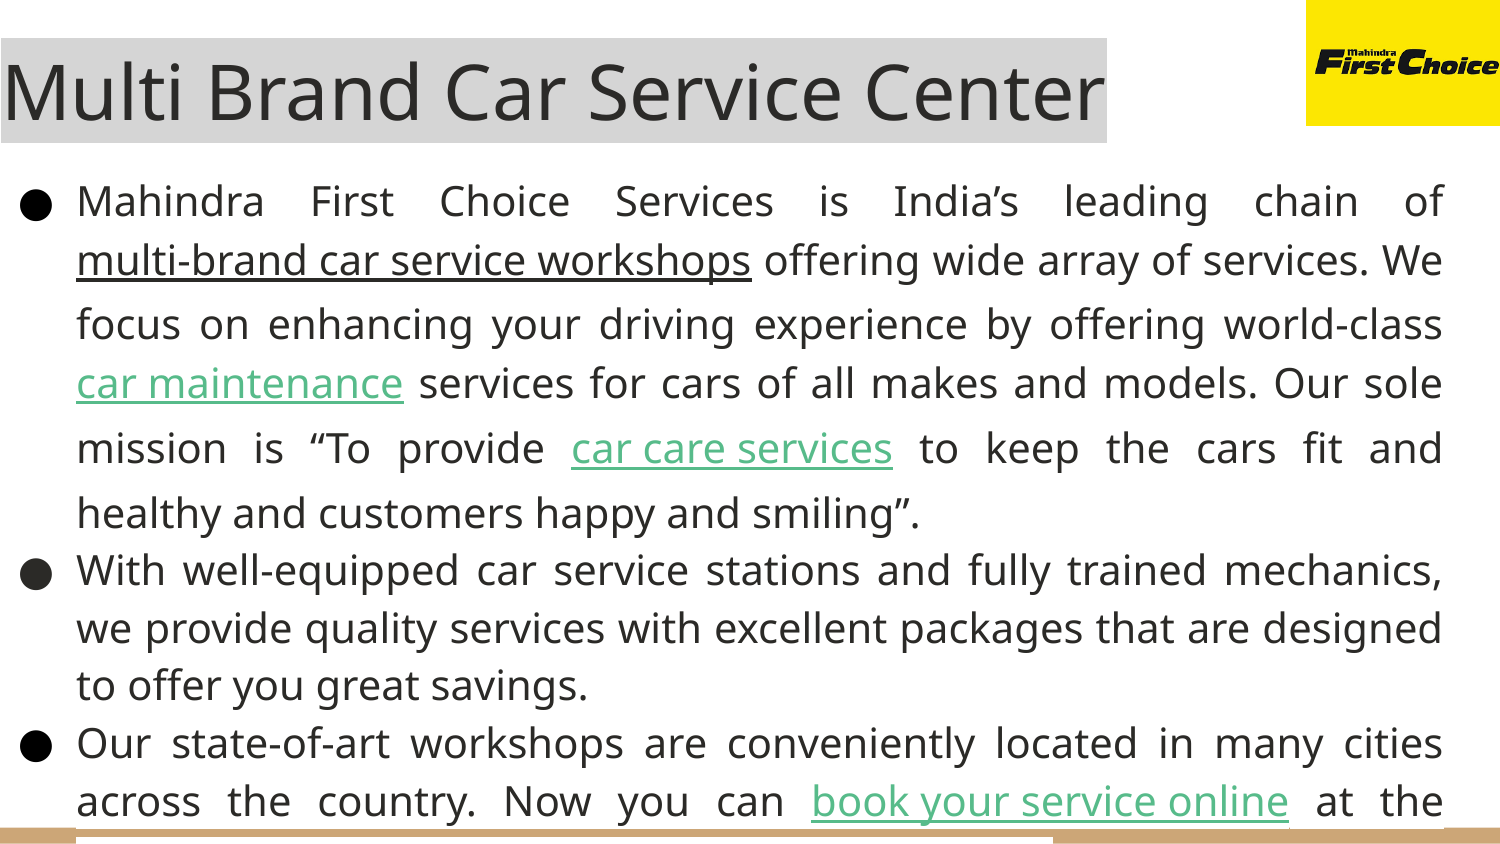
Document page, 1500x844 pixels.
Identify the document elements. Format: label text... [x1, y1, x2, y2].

text_box Multi Brand Car Service Center Mahindra First Choice Services is India’s leading chain of multi-brand car service workshops offering wide array of services. We focus on enhancing your driving experience by offering world-class car maintenance services for cars of all makes and models. Our sole mission is “To provide car care services to keep the cars fit and healthy and customers happy and smiling”. With well-equipped car service stations and fully trained mechanics, we provide quality services with excellent packages that are designed to offer you great savings. Our state-of-art workshops are conveniently located in many cities across the country. Now you can book your service online at the nearest Mahindra First Choice Services Workshop. [0, 19, 1459, 834]
picture [1305, 0, 1500, 126]
